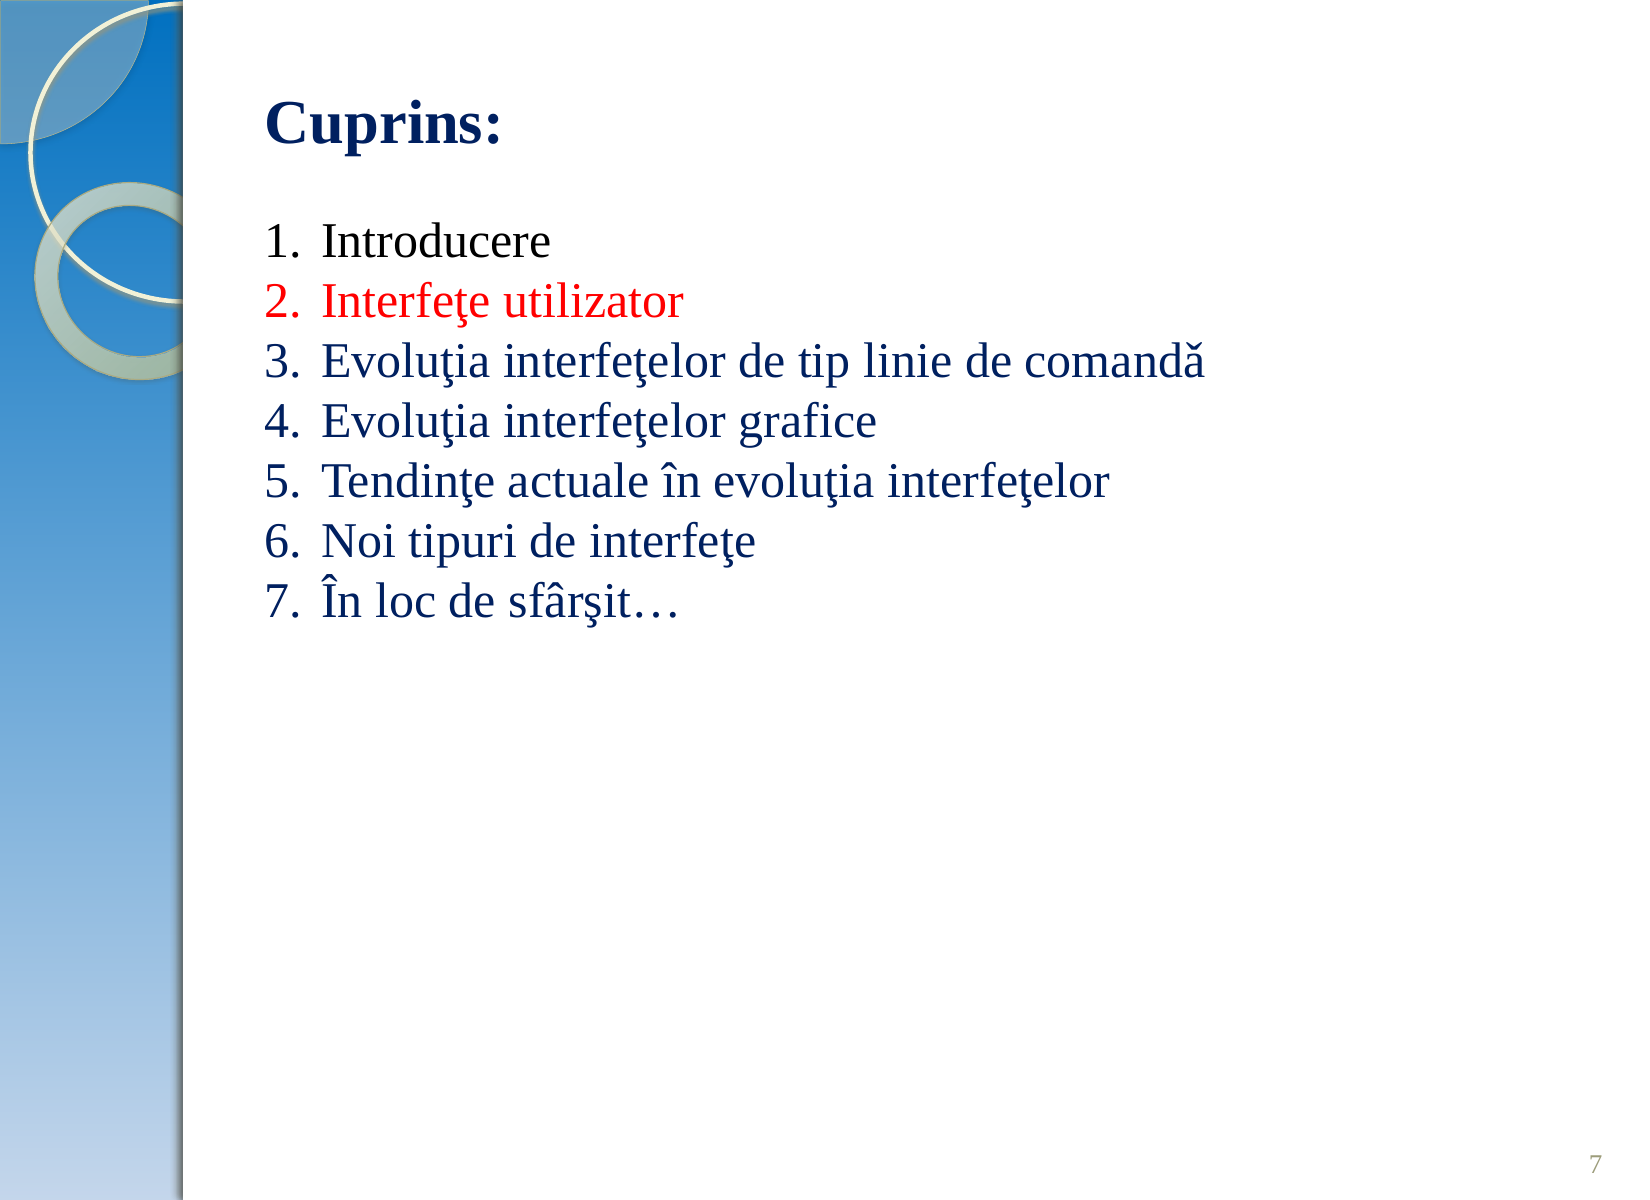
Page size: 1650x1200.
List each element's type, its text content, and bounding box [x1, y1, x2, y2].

slide_number 7 [1554, 1103, 1637, 1187]
text_box Cuprins: [249, 73, 825, 163]
text_box Introducere Interfeţe utilizator Evoluţia interfeţelor de tip linie de comandǎ Evoluţia interfeţelor grafice Tendinţe actuale în evoluţia interfeţelor Noi tipuri de interfeţe În loc de sfârşit… [249, 199, 1313, 680]
